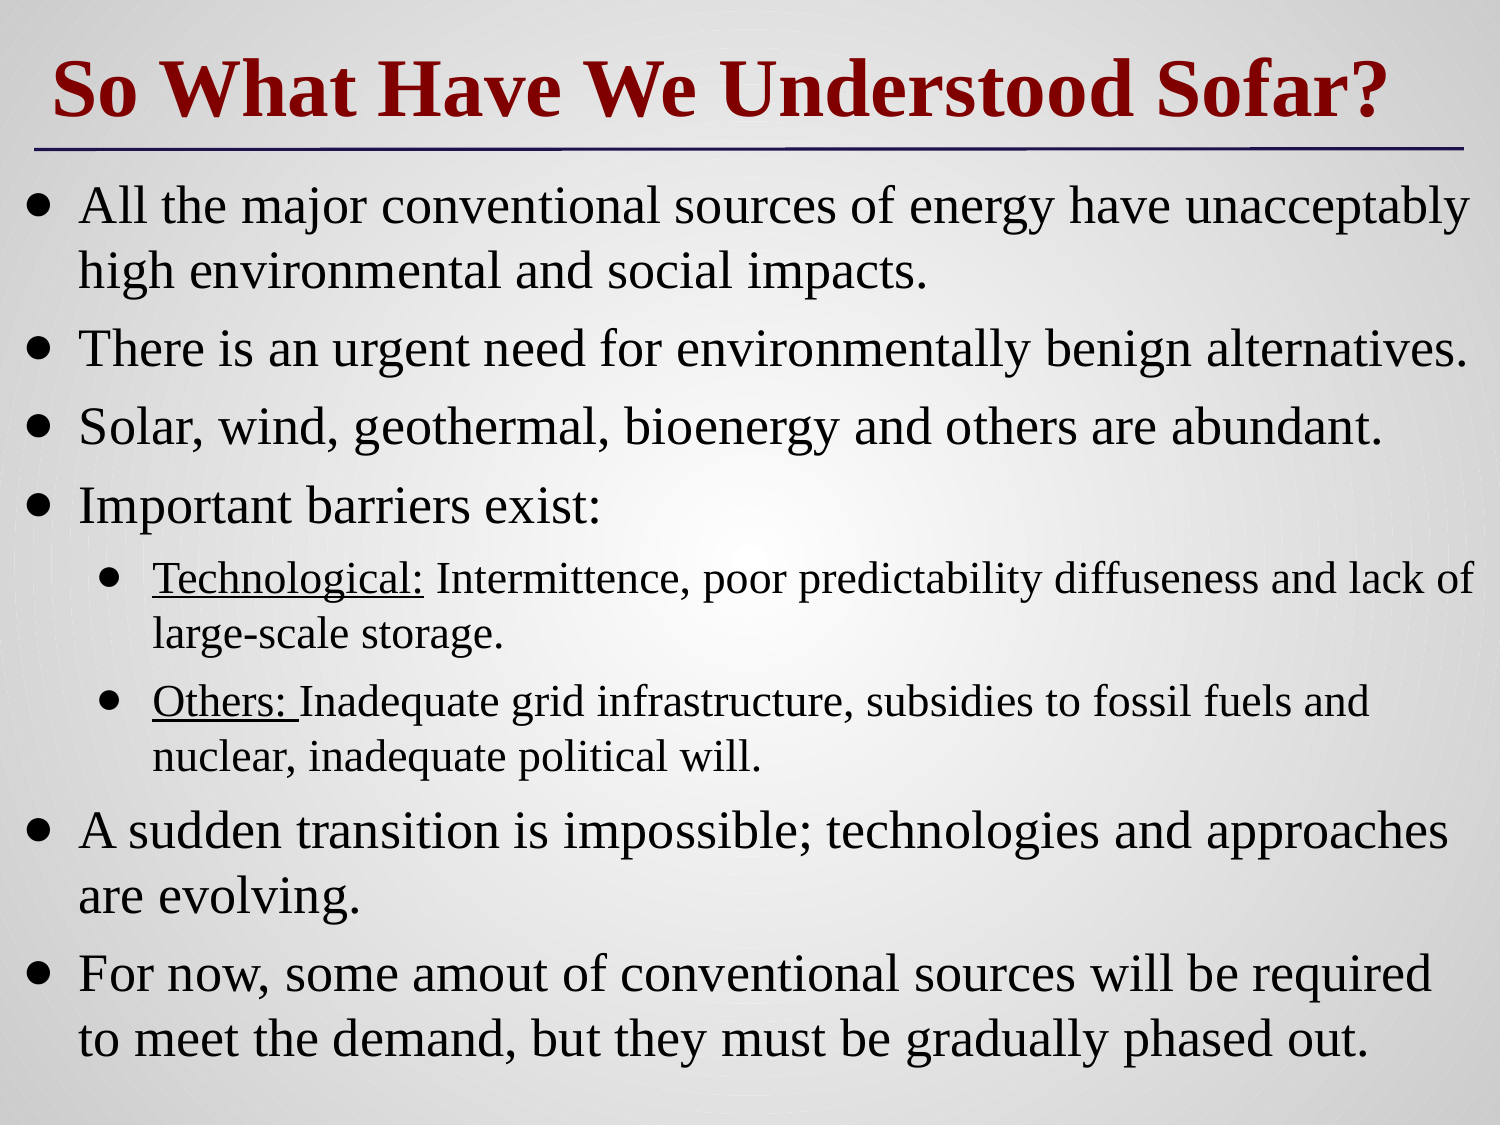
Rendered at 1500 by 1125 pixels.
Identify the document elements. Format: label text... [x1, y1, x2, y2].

title So What Have We Understood Sofar? [36, 20, 1450, 147]
list All the major conventional sources of energy have unacceptably high environmental and social impacts. There is an urgent need for environmentally benign alternatives. Solar, wind, geothermal, bioenergy and others are abundant. Important barriers exist: Technological: Intermittence, poor predictability diffuseness and lack of large-scale storage. Others: Inadequate grid infrastructure, subsidies to fossil fuels and nuclear, inadequate political will. A sudden transition is impossible; technologies and approaches are evolving. For now, some amout of conventional sources will be required to meet the demand, but they must be gradually phased out. [7, 161, 1492, 1078]
